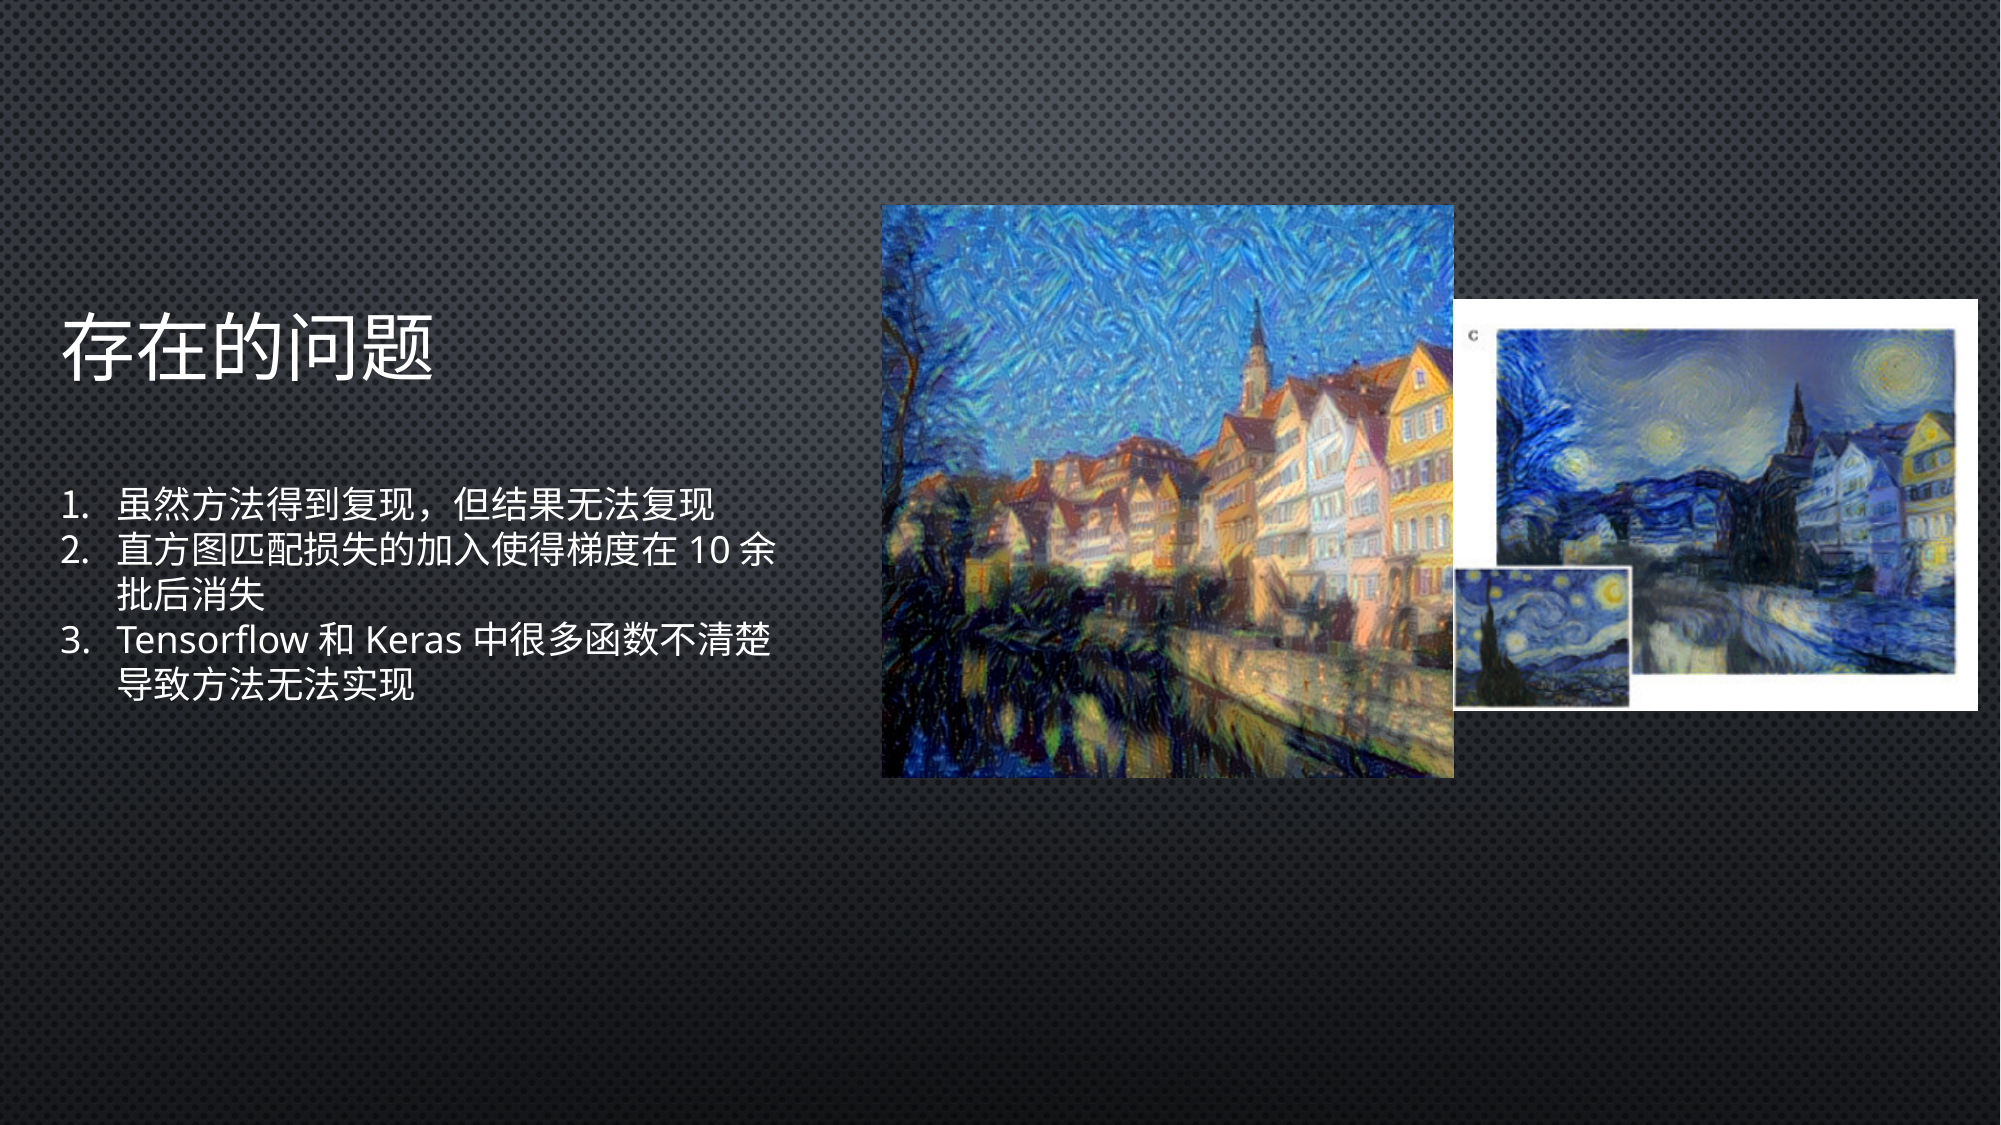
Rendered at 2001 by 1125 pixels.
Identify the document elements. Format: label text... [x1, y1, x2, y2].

text_box 存在的问题 虽然方法得到复现，但结果无法复现 直方图匹配损失的加入使得梯度在10余批后消失 Tensorflow和Keras中很多函数不清楚导致方法无法实现 [45, 293, 806, 714]
picture [881, 204, 1979, 778]
